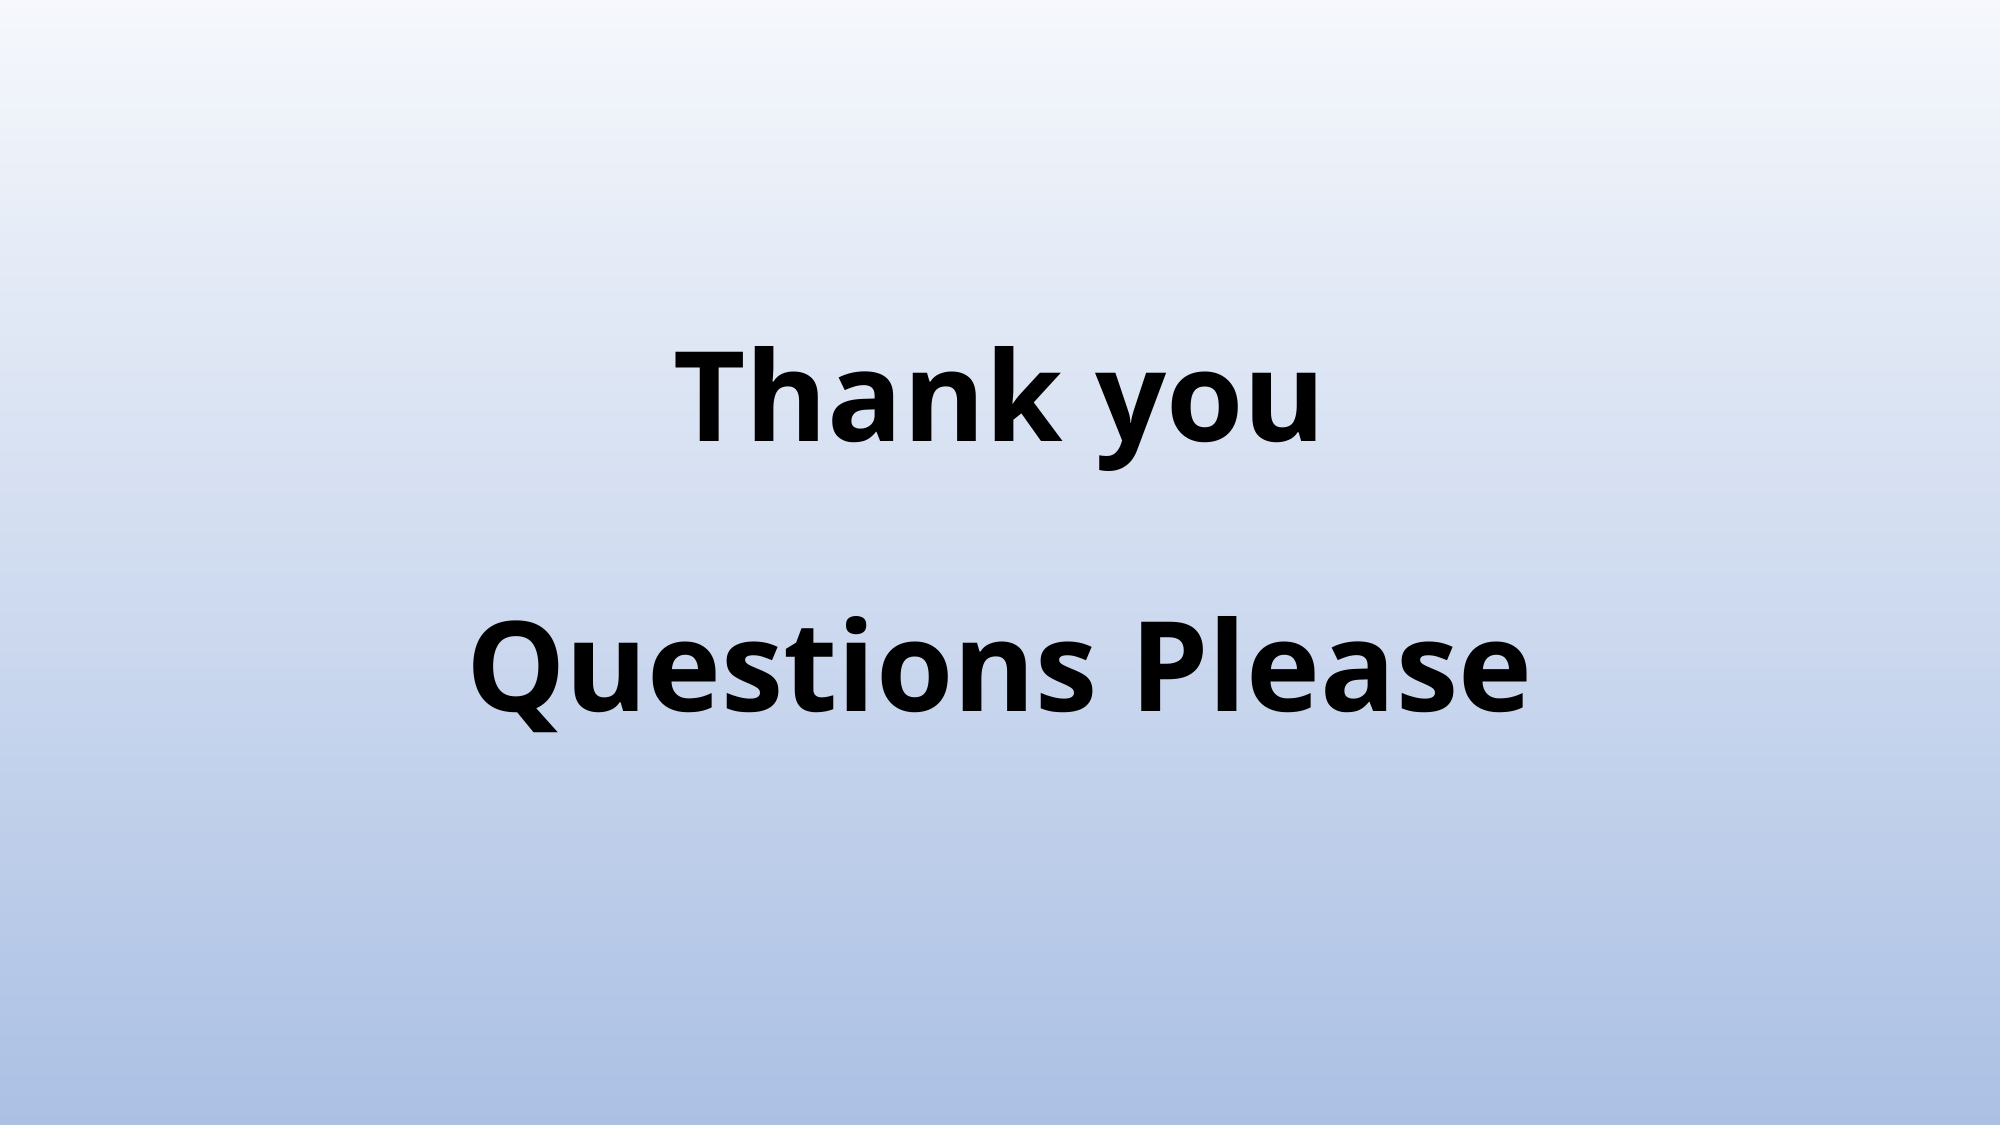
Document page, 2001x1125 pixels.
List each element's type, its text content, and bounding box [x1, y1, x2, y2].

title Thank you Questions Please [249, 184, 1750, 747]
